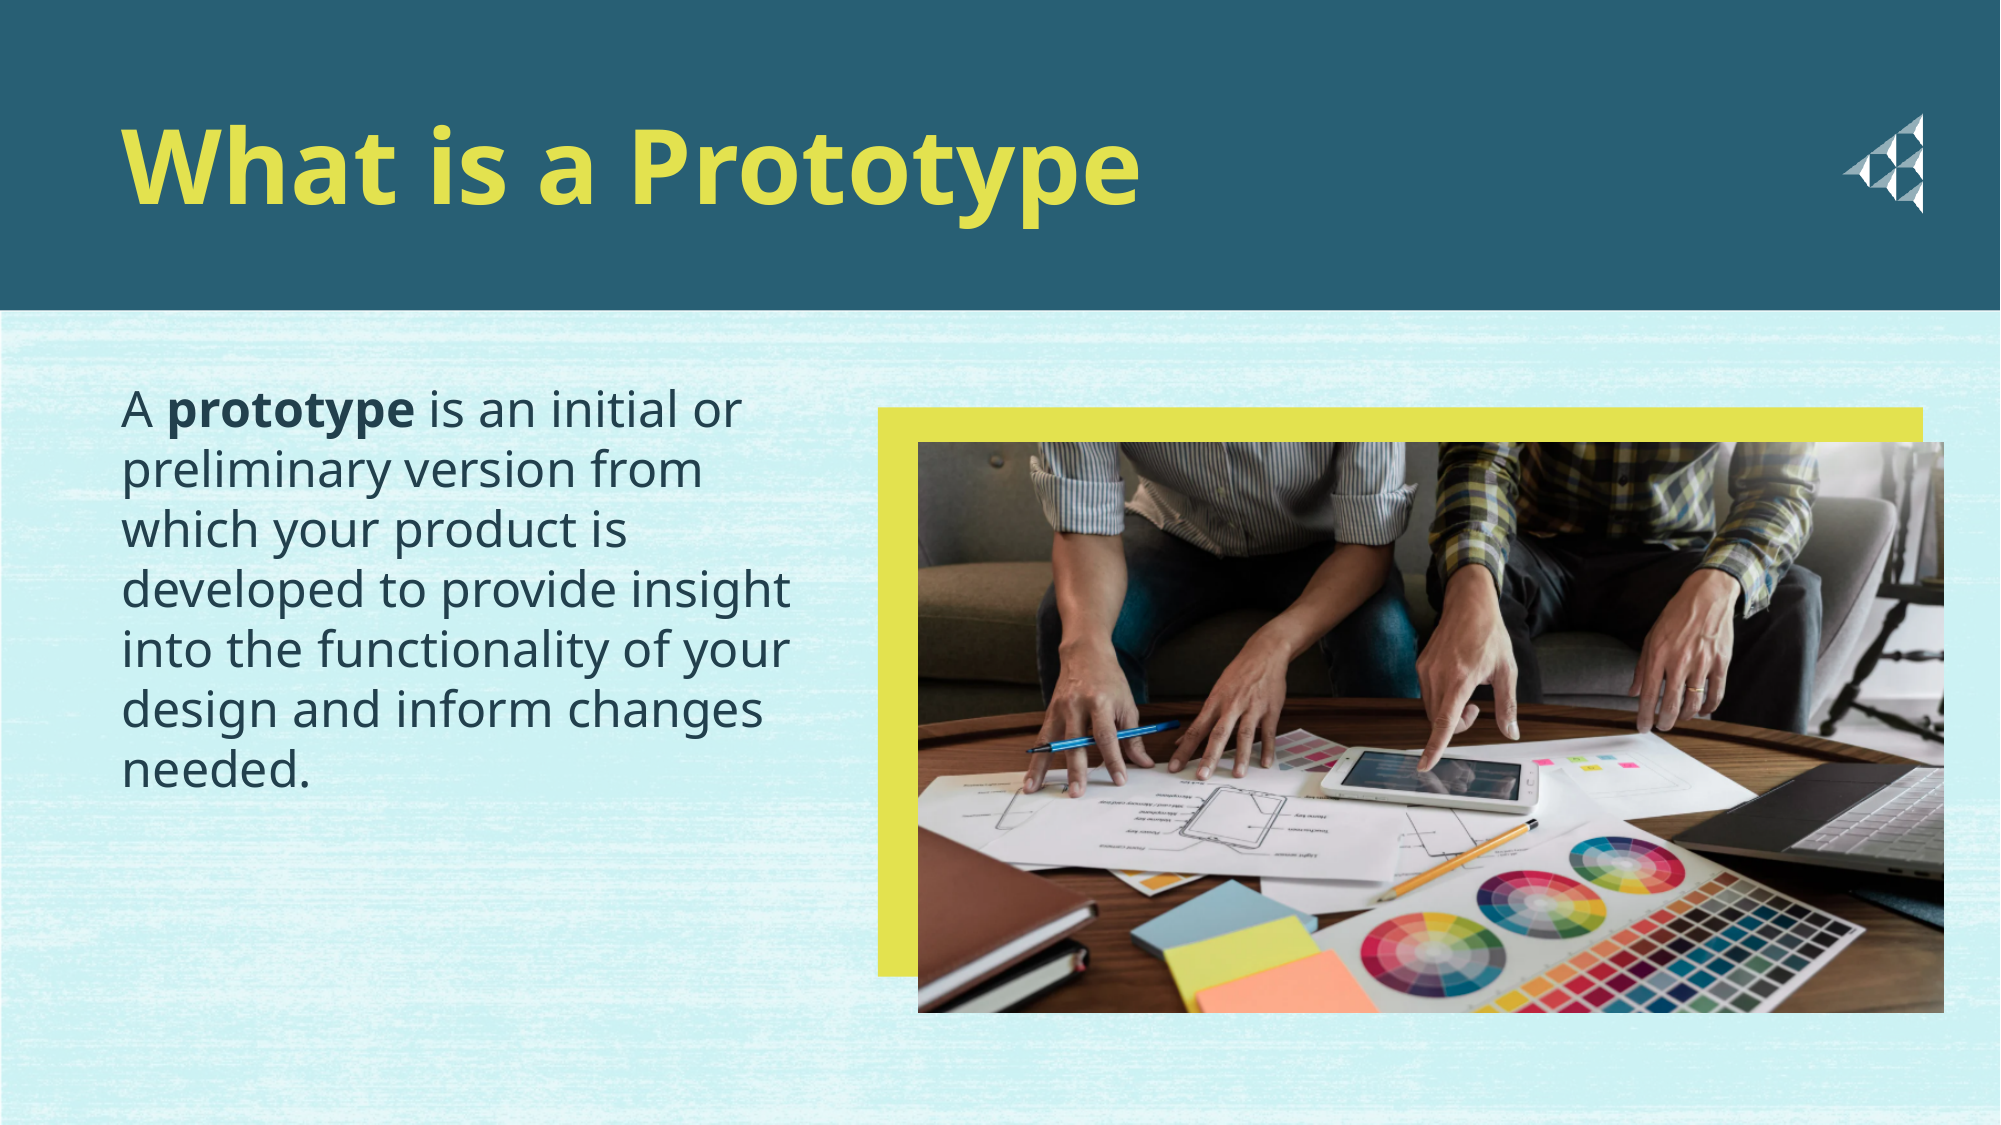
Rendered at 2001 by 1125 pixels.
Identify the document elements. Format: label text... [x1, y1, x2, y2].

text_box [877, 406, 1924, 978]
picture [918, 442, 1944, 1013]
title What is a Prototype [106, 112, 1923, 213]
list A prototype is an initial or preliminary version from which your product is developed to provide insight into the functionality of your design and inform changes needed. [106, 369, 847, 1032]
